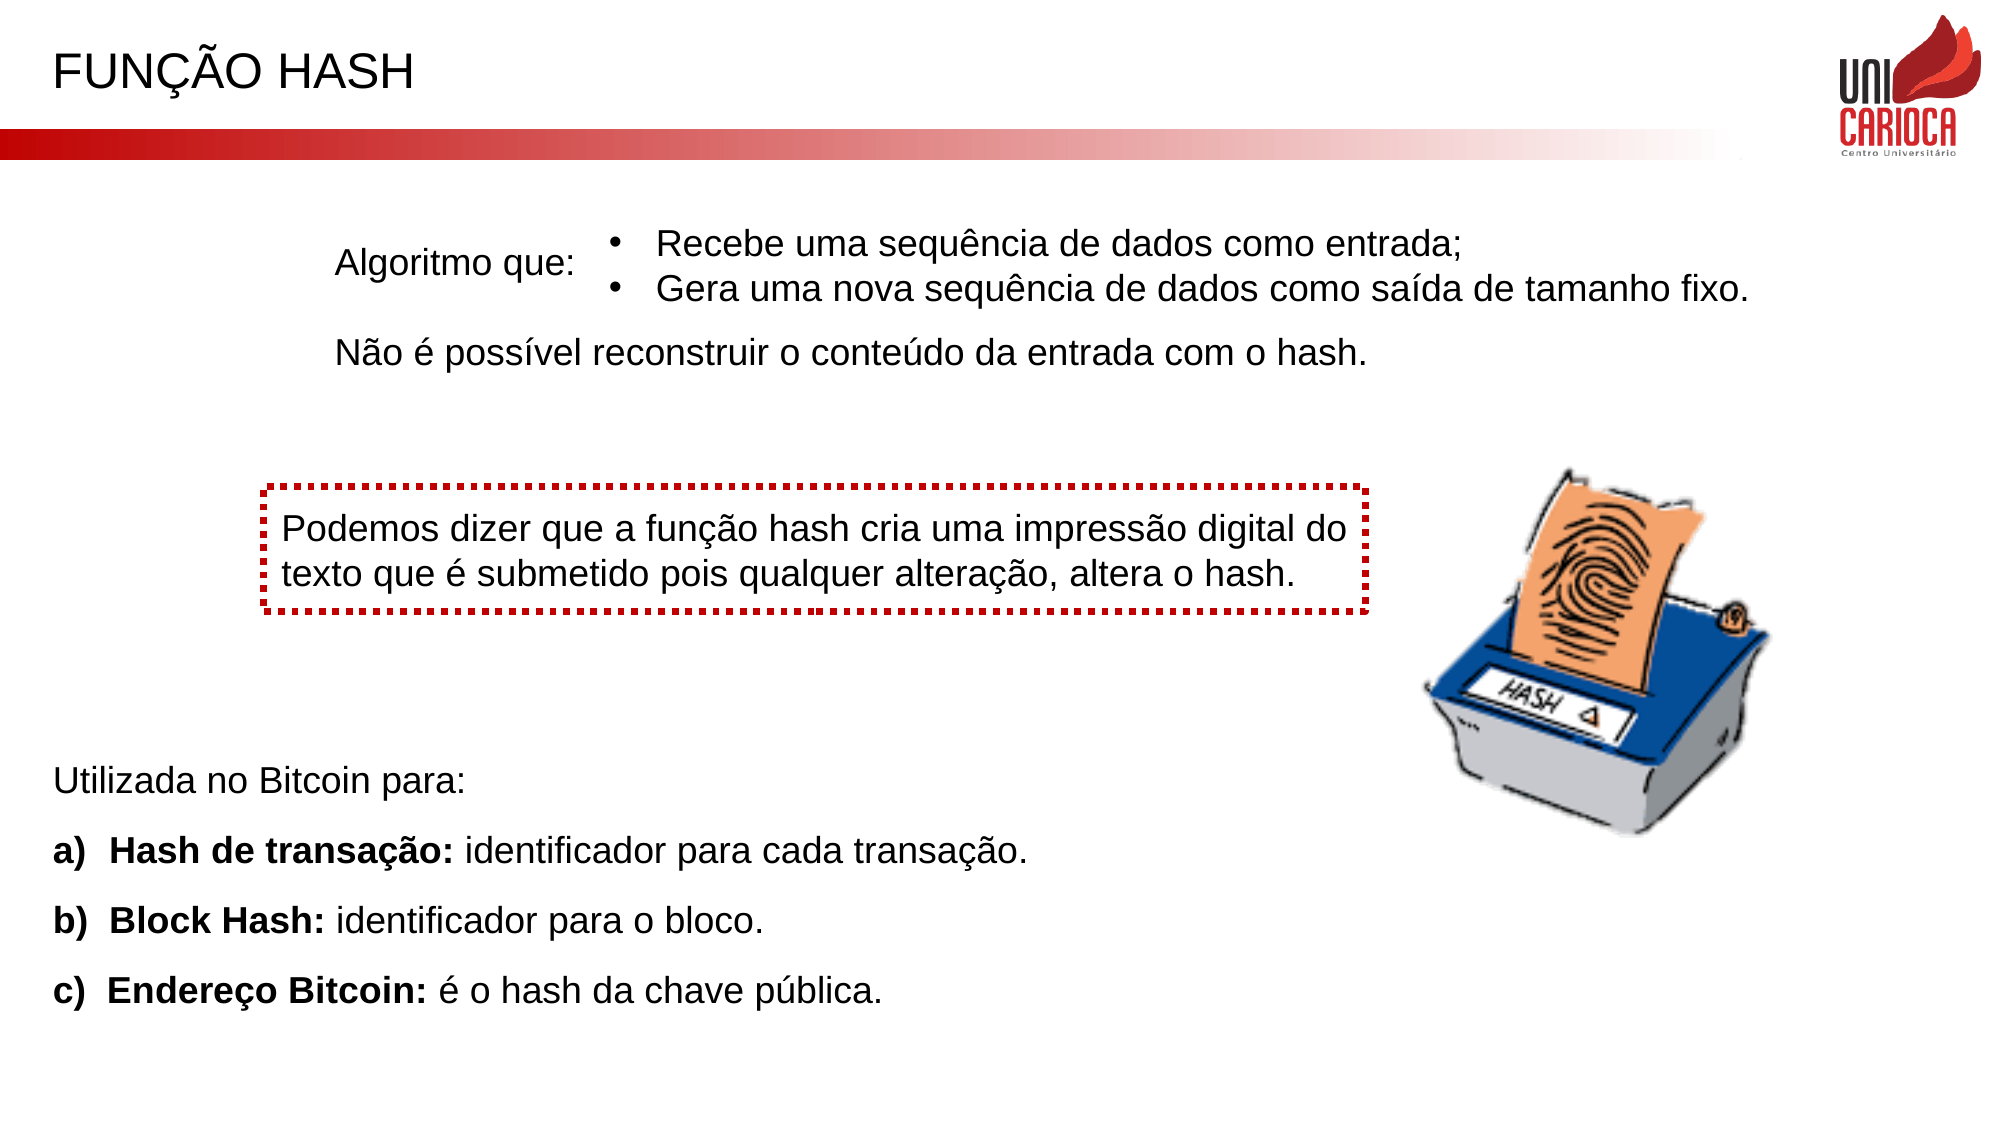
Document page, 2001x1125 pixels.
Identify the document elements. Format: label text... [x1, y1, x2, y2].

text_box Algoritmo que: Não é possível reconstruir o conteúdo da entrada com o hash. [319, 230, 1384, 380]
text_box Utilizada no Bitcoin para: Hash de transação: identificador para cada transação. b) Block Hash: identificador para o bloco. c) Endereço Bitcoin: é o hash da chave pública. [38, 748, 1743, 1063]
text_box [0, 127, 1744, 162]
picture [1365, 451, 1814, 846]
text_box Podemos dizer que a função hash cria uma impressão digital do texto que é submetido pois qualquer alteração, altera o hash. [263, 486, 1365, 612]
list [1840, 15, 1981, 156]
text_box Recebe uma sequência de dados como entrada; Gera uma nova sequência de dados como saída de tamanho fixo. [594, 211, 1818, 317]
text_box FUNÇÃO HASH [38, 31, 1541, 107]
